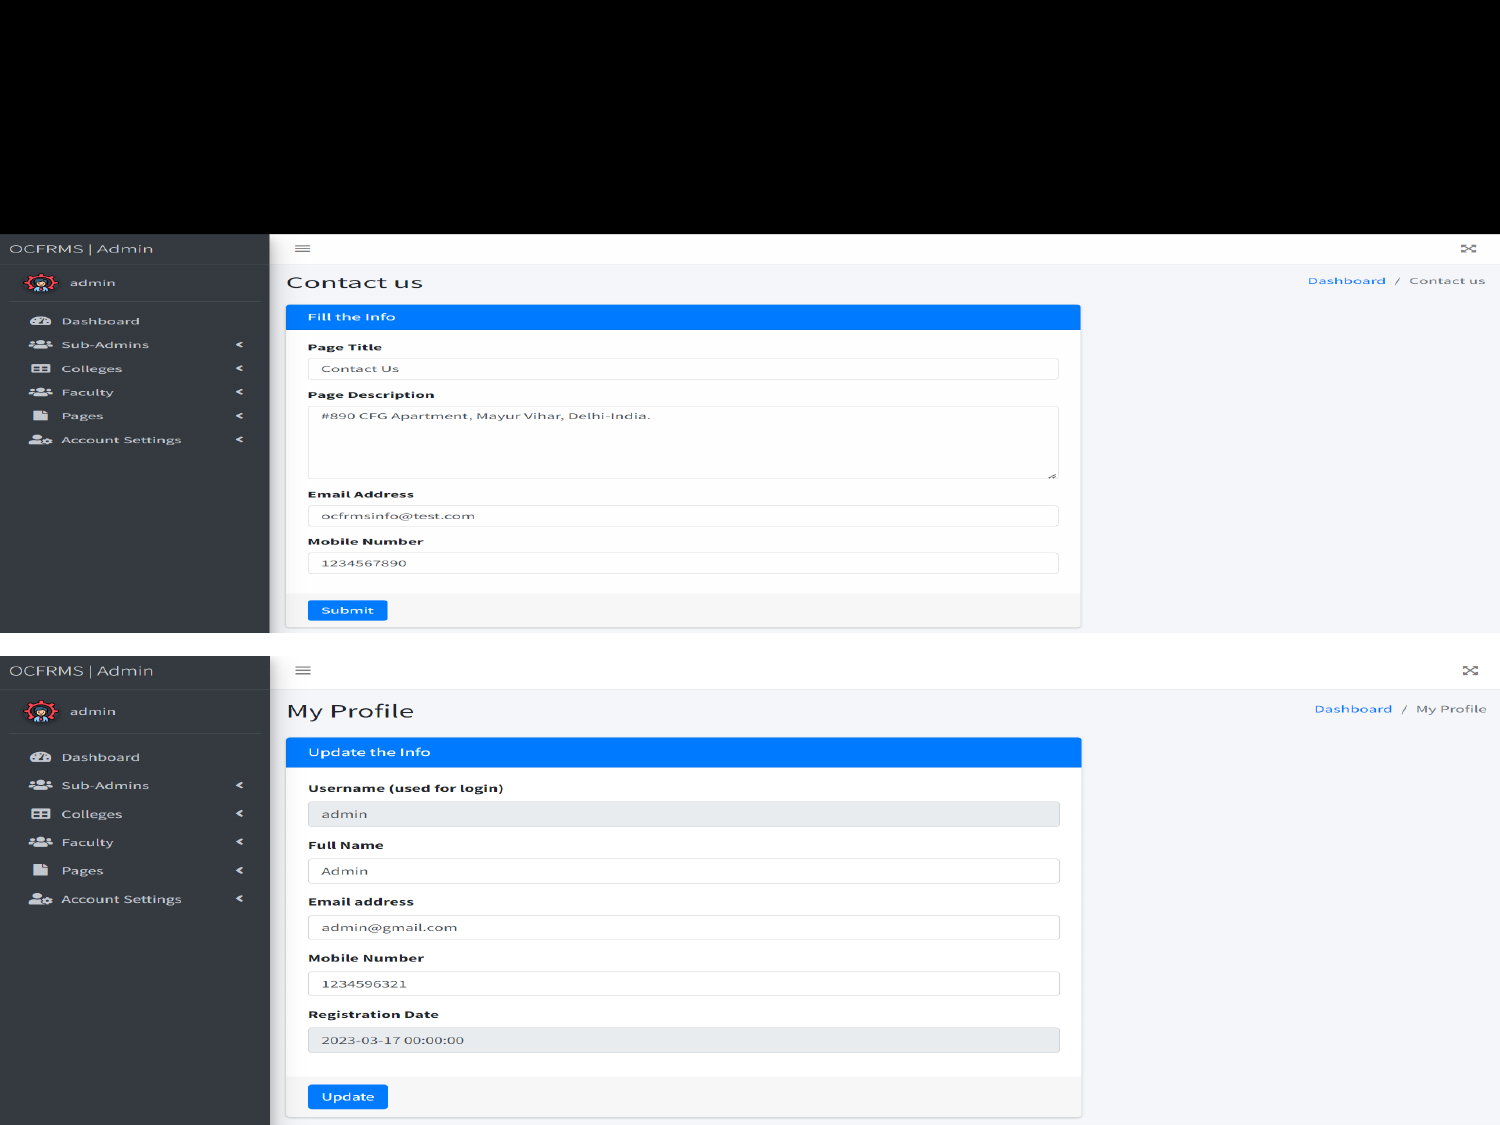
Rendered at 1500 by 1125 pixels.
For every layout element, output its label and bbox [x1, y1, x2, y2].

picture [0, 656, 1500, 1125]
picture [0, 234, 1500, 633]
